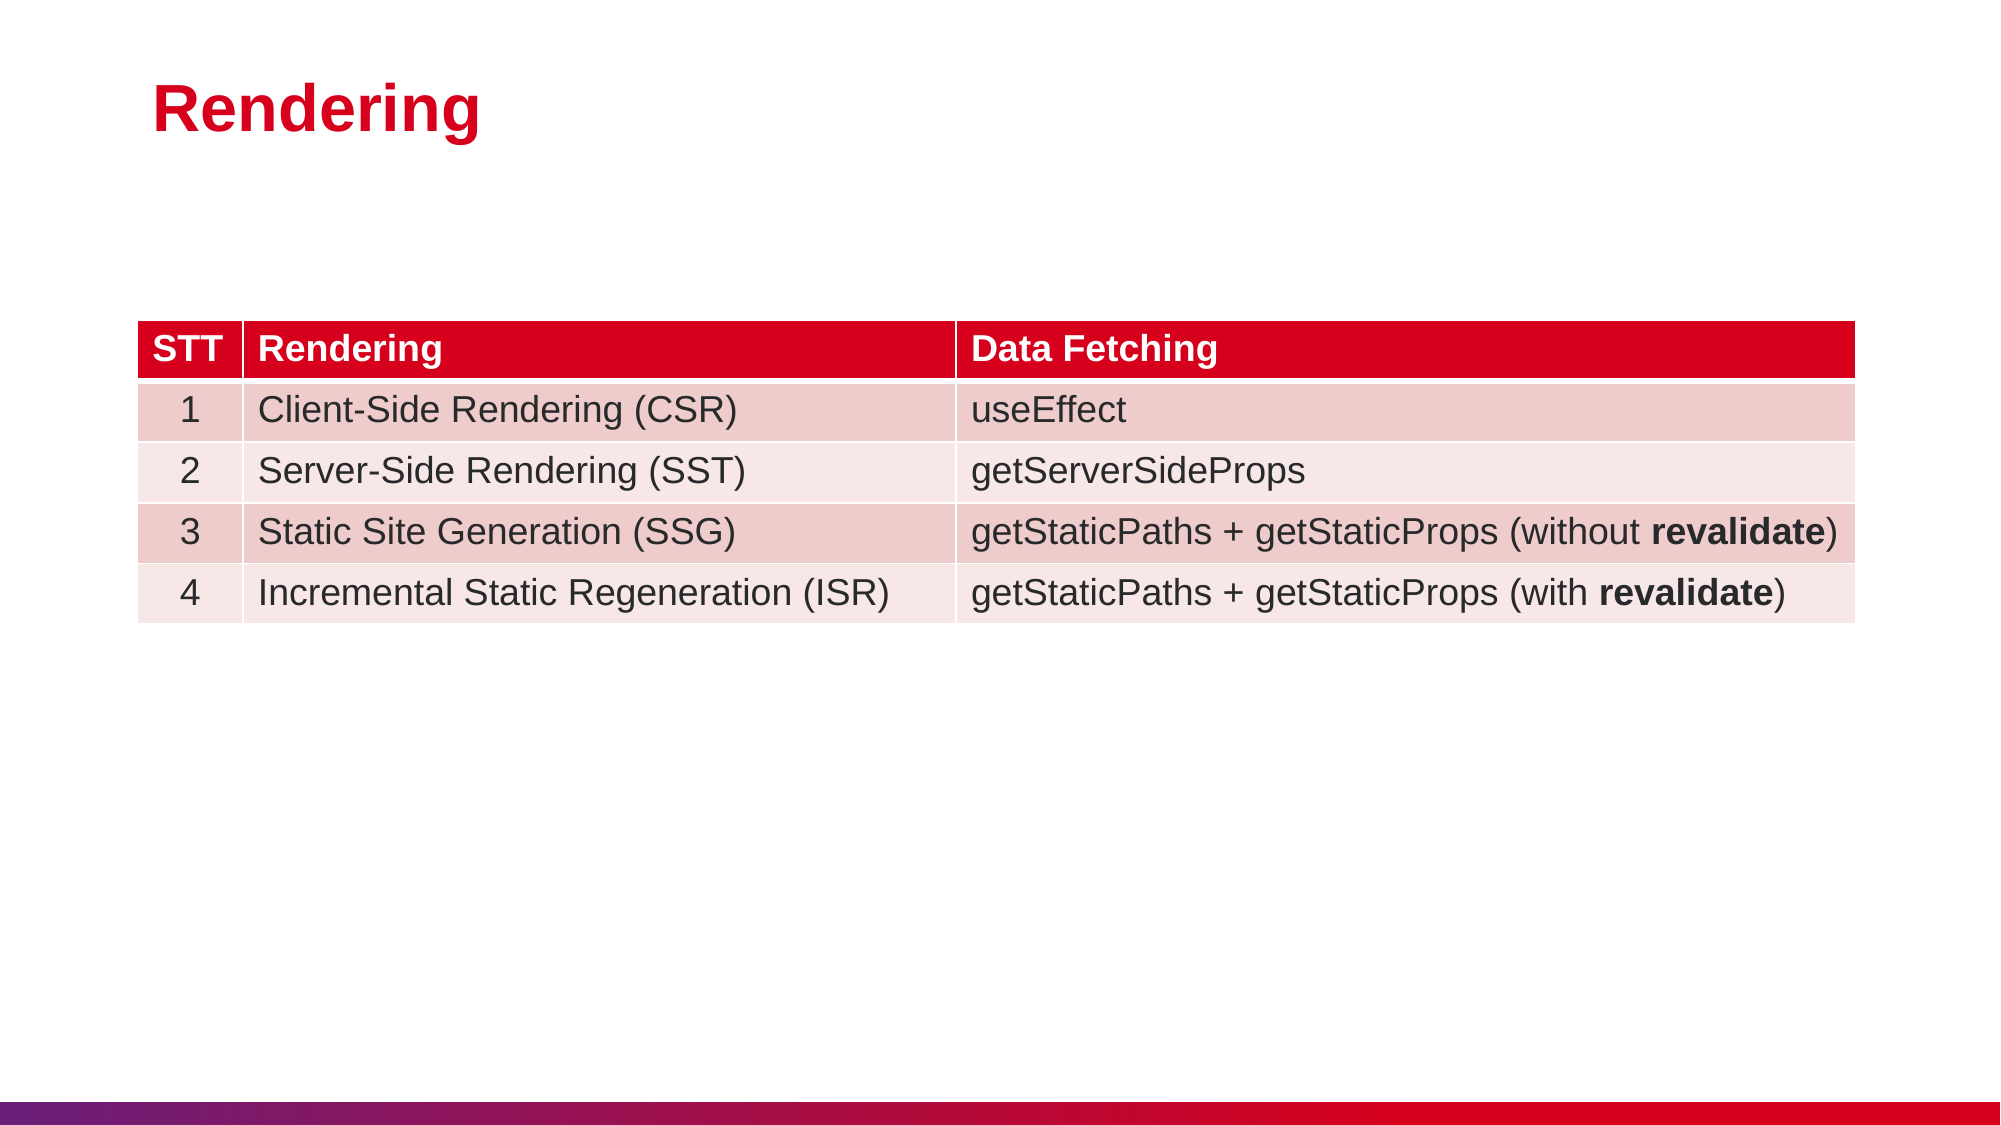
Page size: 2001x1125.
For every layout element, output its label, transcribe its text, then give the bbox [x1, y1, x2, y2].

table_cell Client-Side Rendering (CSR) [244, 384, 955, 441]
table_cell 1 [138, 384, 242, 441]
table_cell useEffect [957, 384, 1855, 441]
table_header Data Fetching [957, 321, 1855, 378]
table_cell getStaticPaths + getStaticProps (without revalidate) [957, 504, 1855, 563]
table_cell 2 [138, 443, 242, 502]
table_cell getStaticPaths + getStaticProps (with revalidate) [957, 564, 1855, 623]
table_header STT [138, 321, 242, 378]
table_cell Server-Side Rendering (SST) [244, 443, 955, 502]
title Rendering [137, 66, 1075, 155]
table_cell getServerSideProps [957, 443, 1855, 502]
table_header Rendering [244, 321, 955, 378]
table_cell 4 [138, 564, 242, 623]
table_cell Incremental Static Regeneration (ISR) [244, 564, 955, 623]
table_cell 3 [138, 504, 242, 563]
table_cell Static Site Generation (SSG) [244, 504, 955, 563]
